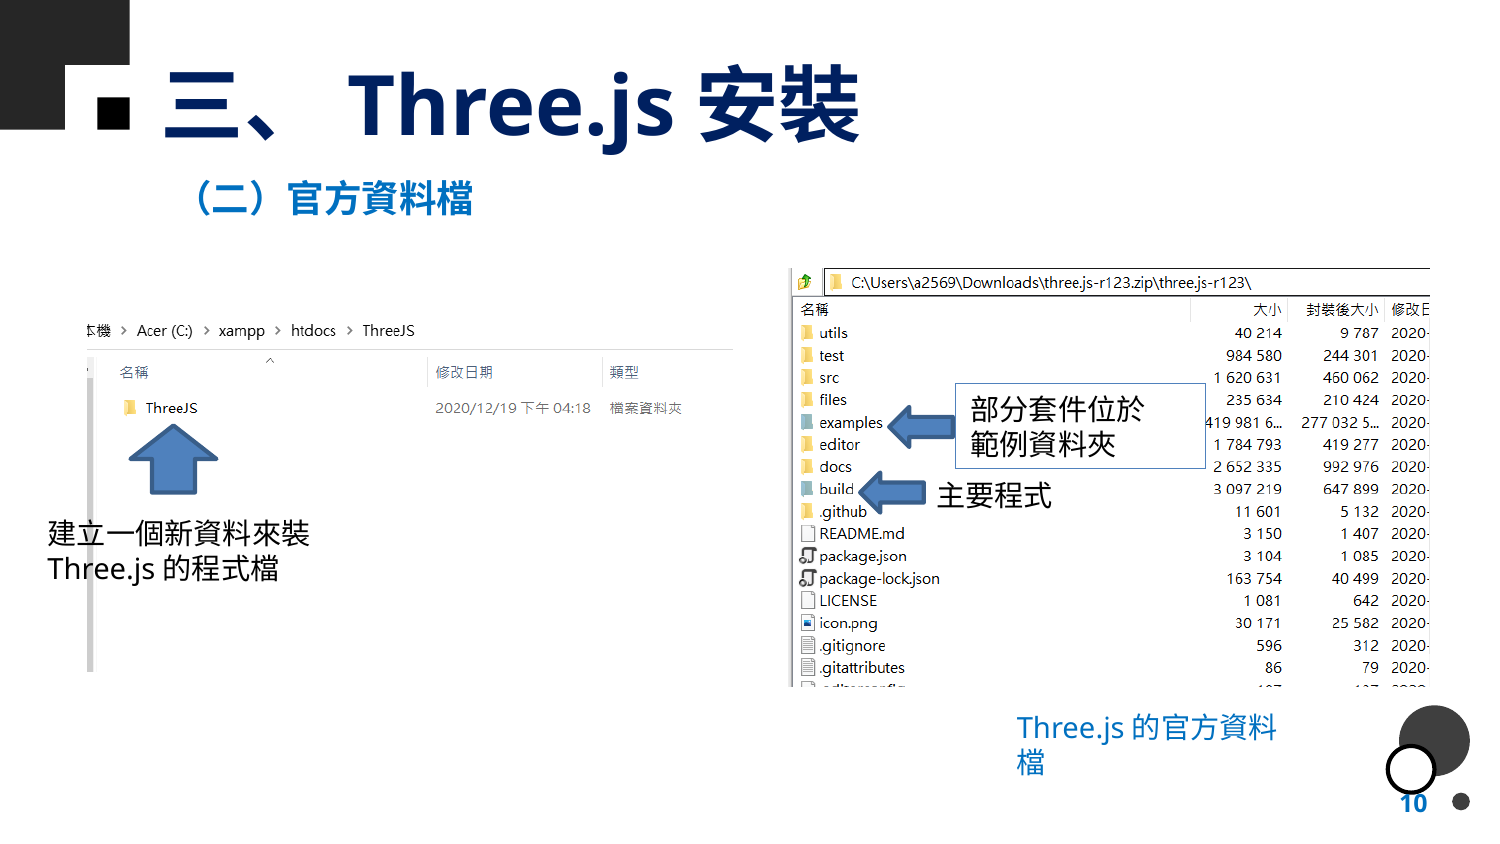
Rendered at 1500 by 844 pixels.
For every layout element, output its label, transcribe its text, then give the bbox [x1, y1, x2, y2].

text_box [1387, 705, 1471, 811]
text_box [32, 268, 1430, 753]
title 三、Three.js安裝 [145, 32, 1500, 173]
slide_number 10 [1092, 782, 1443, 827]
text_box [0, 0, 130, 130]
text_box （二）官方資料檔 [159, 161, 692, 233]
